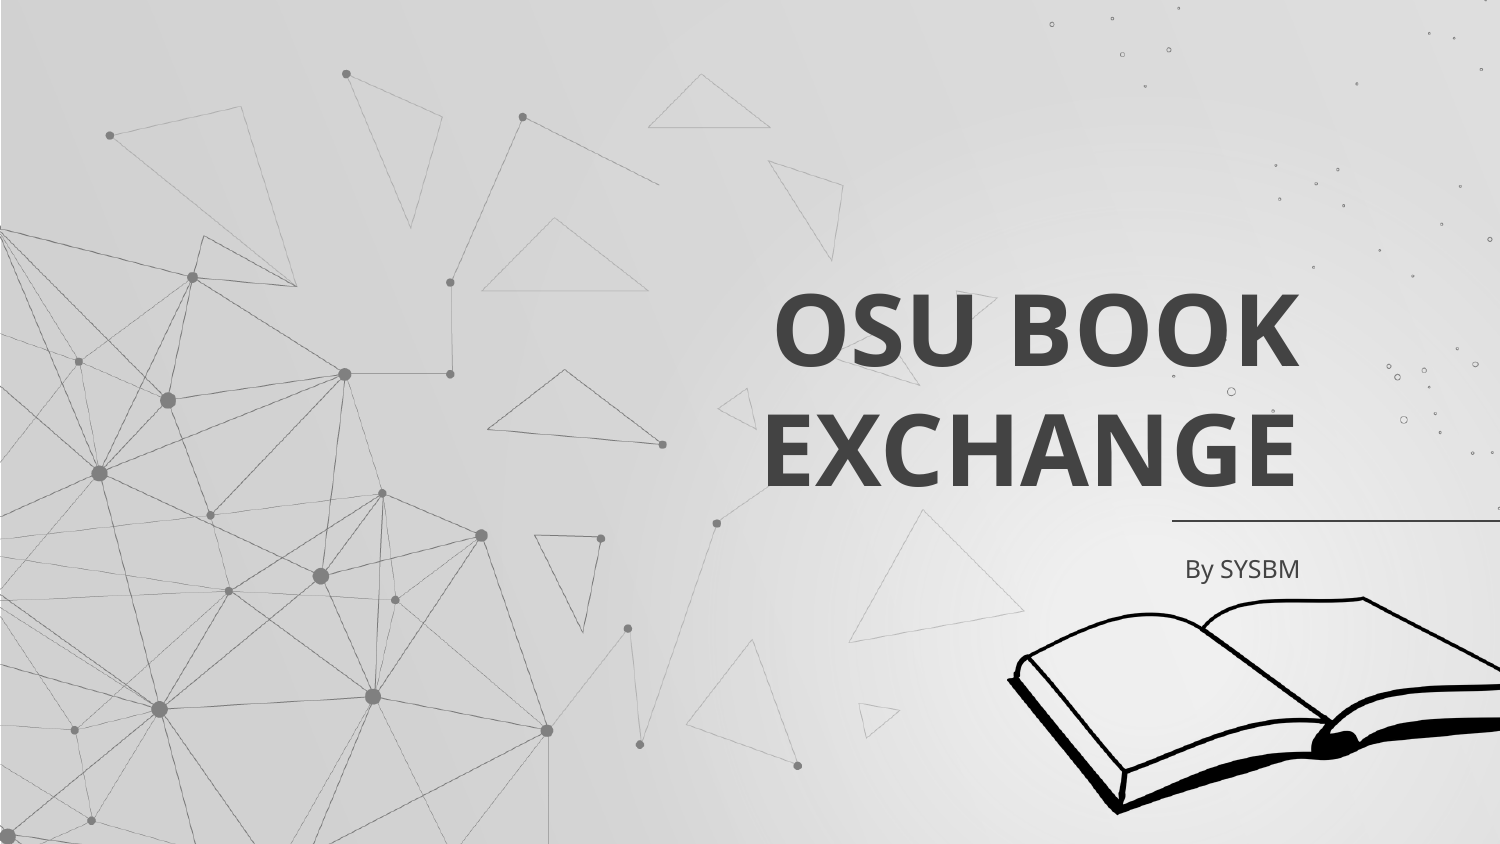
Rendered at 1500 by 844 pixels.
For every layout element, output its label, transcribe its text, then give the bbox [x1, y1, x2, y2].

picture [0, 0, 1500, 844]
subtitle By SYSBM [602, 521, 1316, 599]
title OSU BOOK EXCHANGE [185, 228, 1315, 521]
